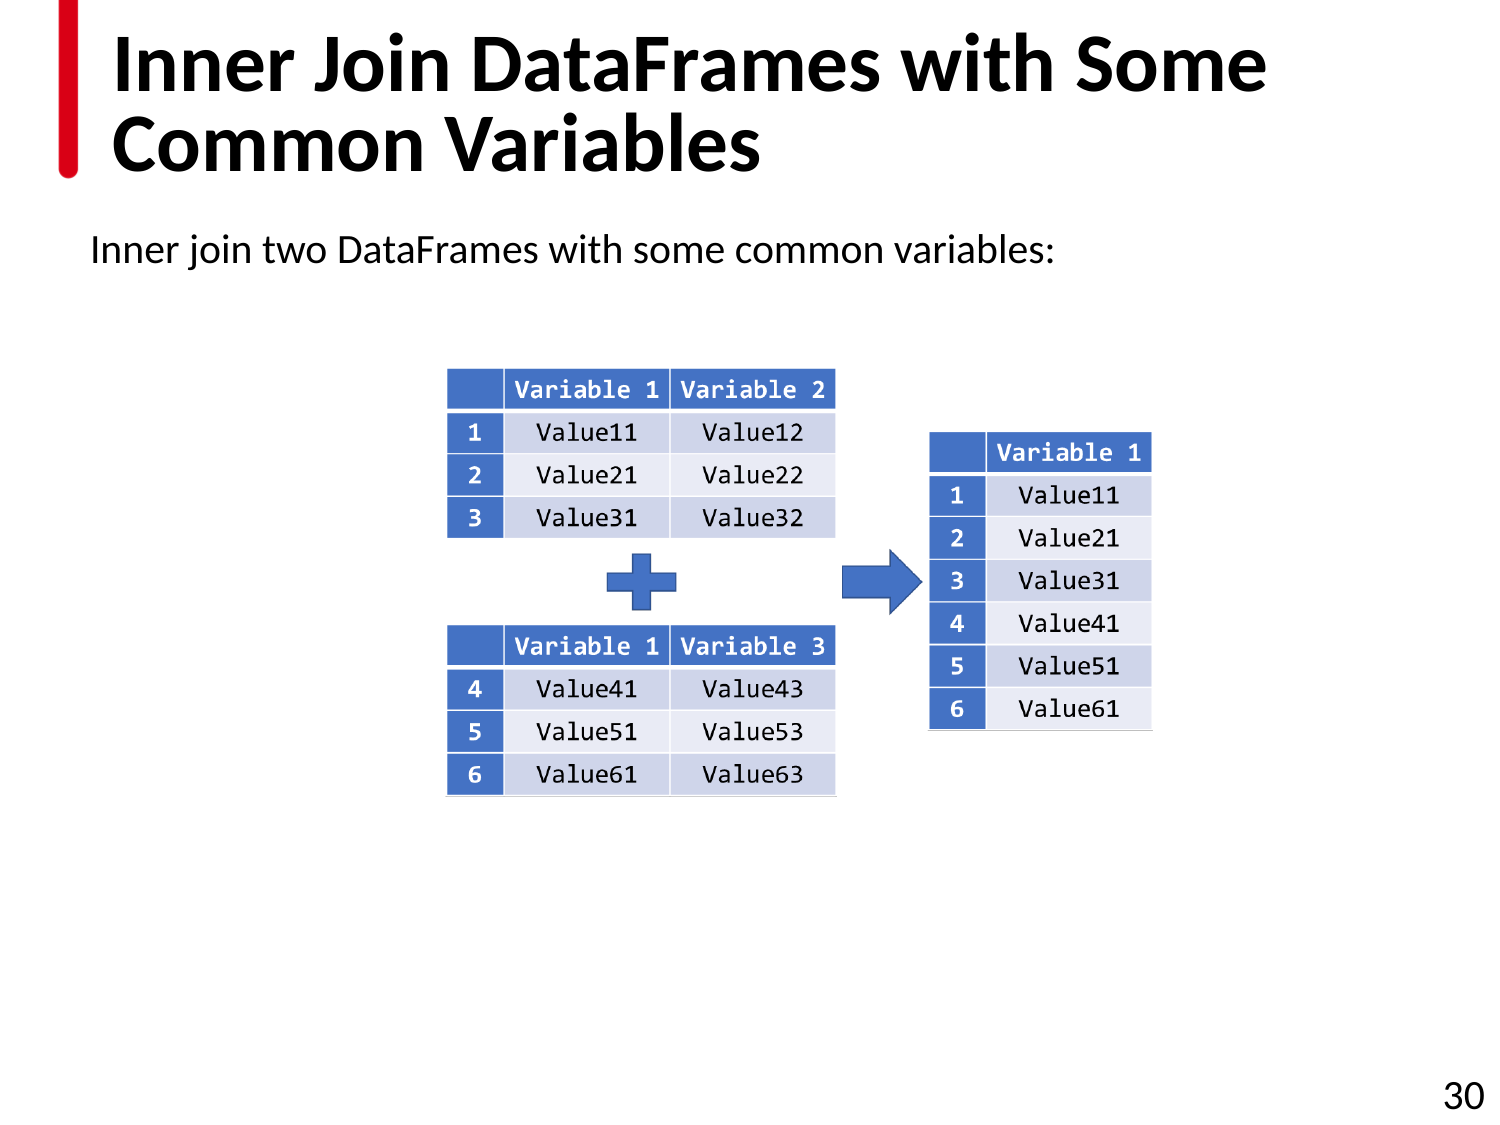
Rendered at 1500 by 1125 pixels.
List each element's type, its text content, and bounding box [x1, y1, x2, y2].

title Inner Join DataFrames with Some Common Variables [97, 0, 1500, 215]
picture [57, 0, 81, 200]
picture [445, 364, 1155, 807]
list Inner join two DataFrames with some common variables: [75, 214, 1425, 957]
